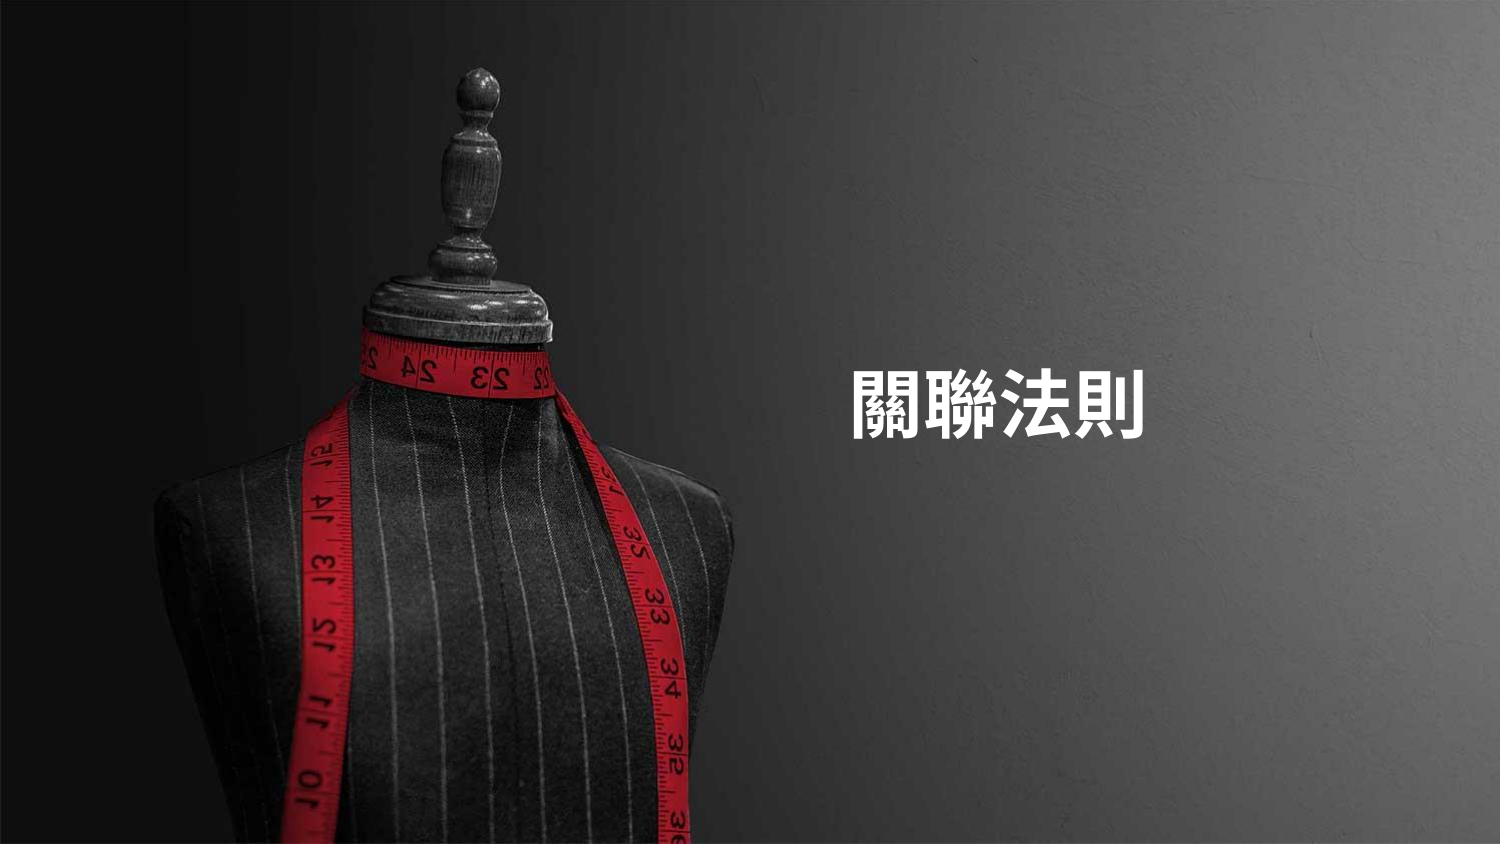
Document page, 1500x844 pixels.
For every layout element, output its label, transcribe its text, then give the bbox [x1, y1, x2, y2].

picture [0, 0, 1500, 844]
text_box 關聯法則 [837, 352, 1425, 454]
